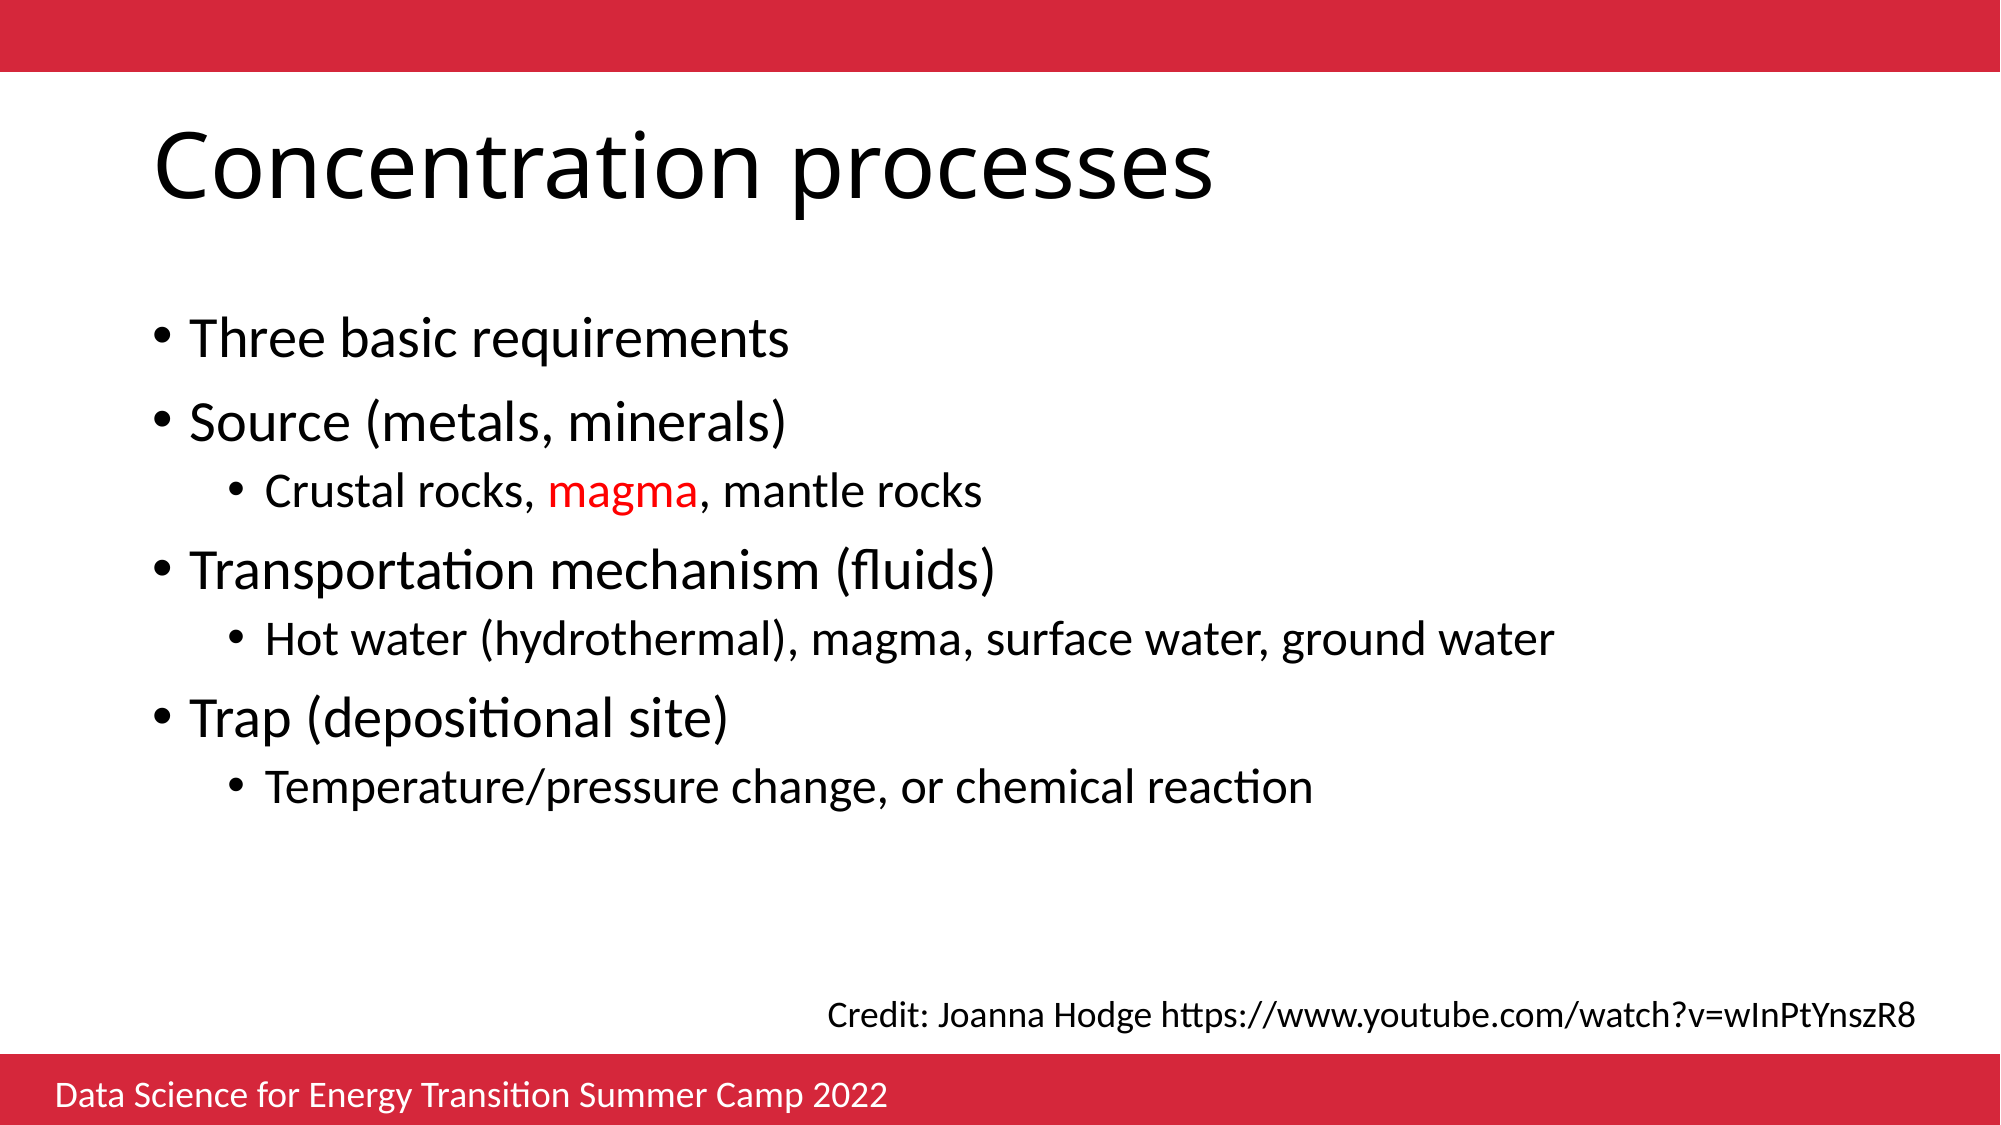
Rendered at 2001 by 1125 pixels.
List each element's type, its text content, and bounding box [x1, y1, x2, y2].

list Three basic requirements Source (metals, minerals) Crustal rocks, magma, mantle rocks Transportation mechanism (fluids) Hot water (hydrothermal), magma, surface water, ground water Trap (depositional site) Temperature/pressure change, or chemical reaction [137, 299, 1863, 1014]
text_box Credit: Joanna Hodge https://www.youtube.com/watch?v=wInPtYnszR8 [813, 982, 1953, 1043]
title Concentration processes [137, 59, 1863, 278]
